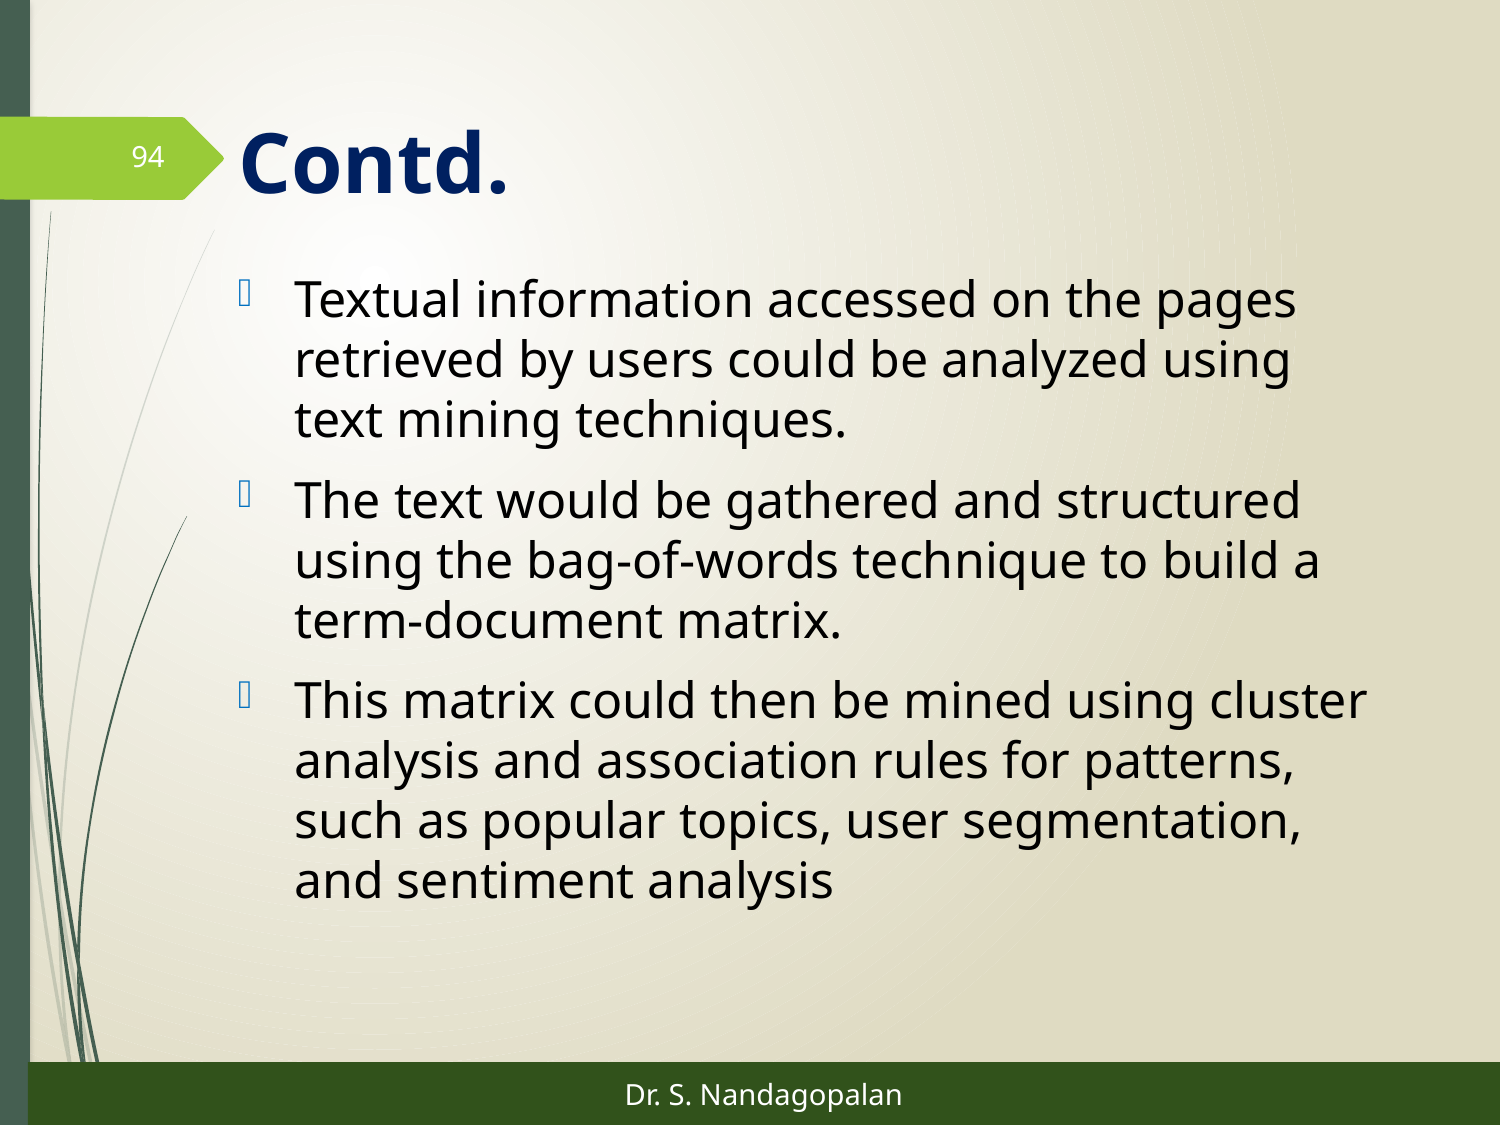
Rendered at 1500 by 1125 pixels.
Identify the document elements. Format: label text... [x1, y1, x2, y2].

list Textual information accessed on the pages retrieved by users could be analyzed using text mining techniques. The text would be gathered and structured using the bag-of-words technique to build a term-document matrix. This matrix could then be mined using cluster analysis and association rules for patterns, such as popular topics, user segmentation, and sentiment analysis [222, 259, 1400, 1031]
slide_number 94 [70, 129, 180, 188]
title Contd. [223, 102, 1400, 249]
